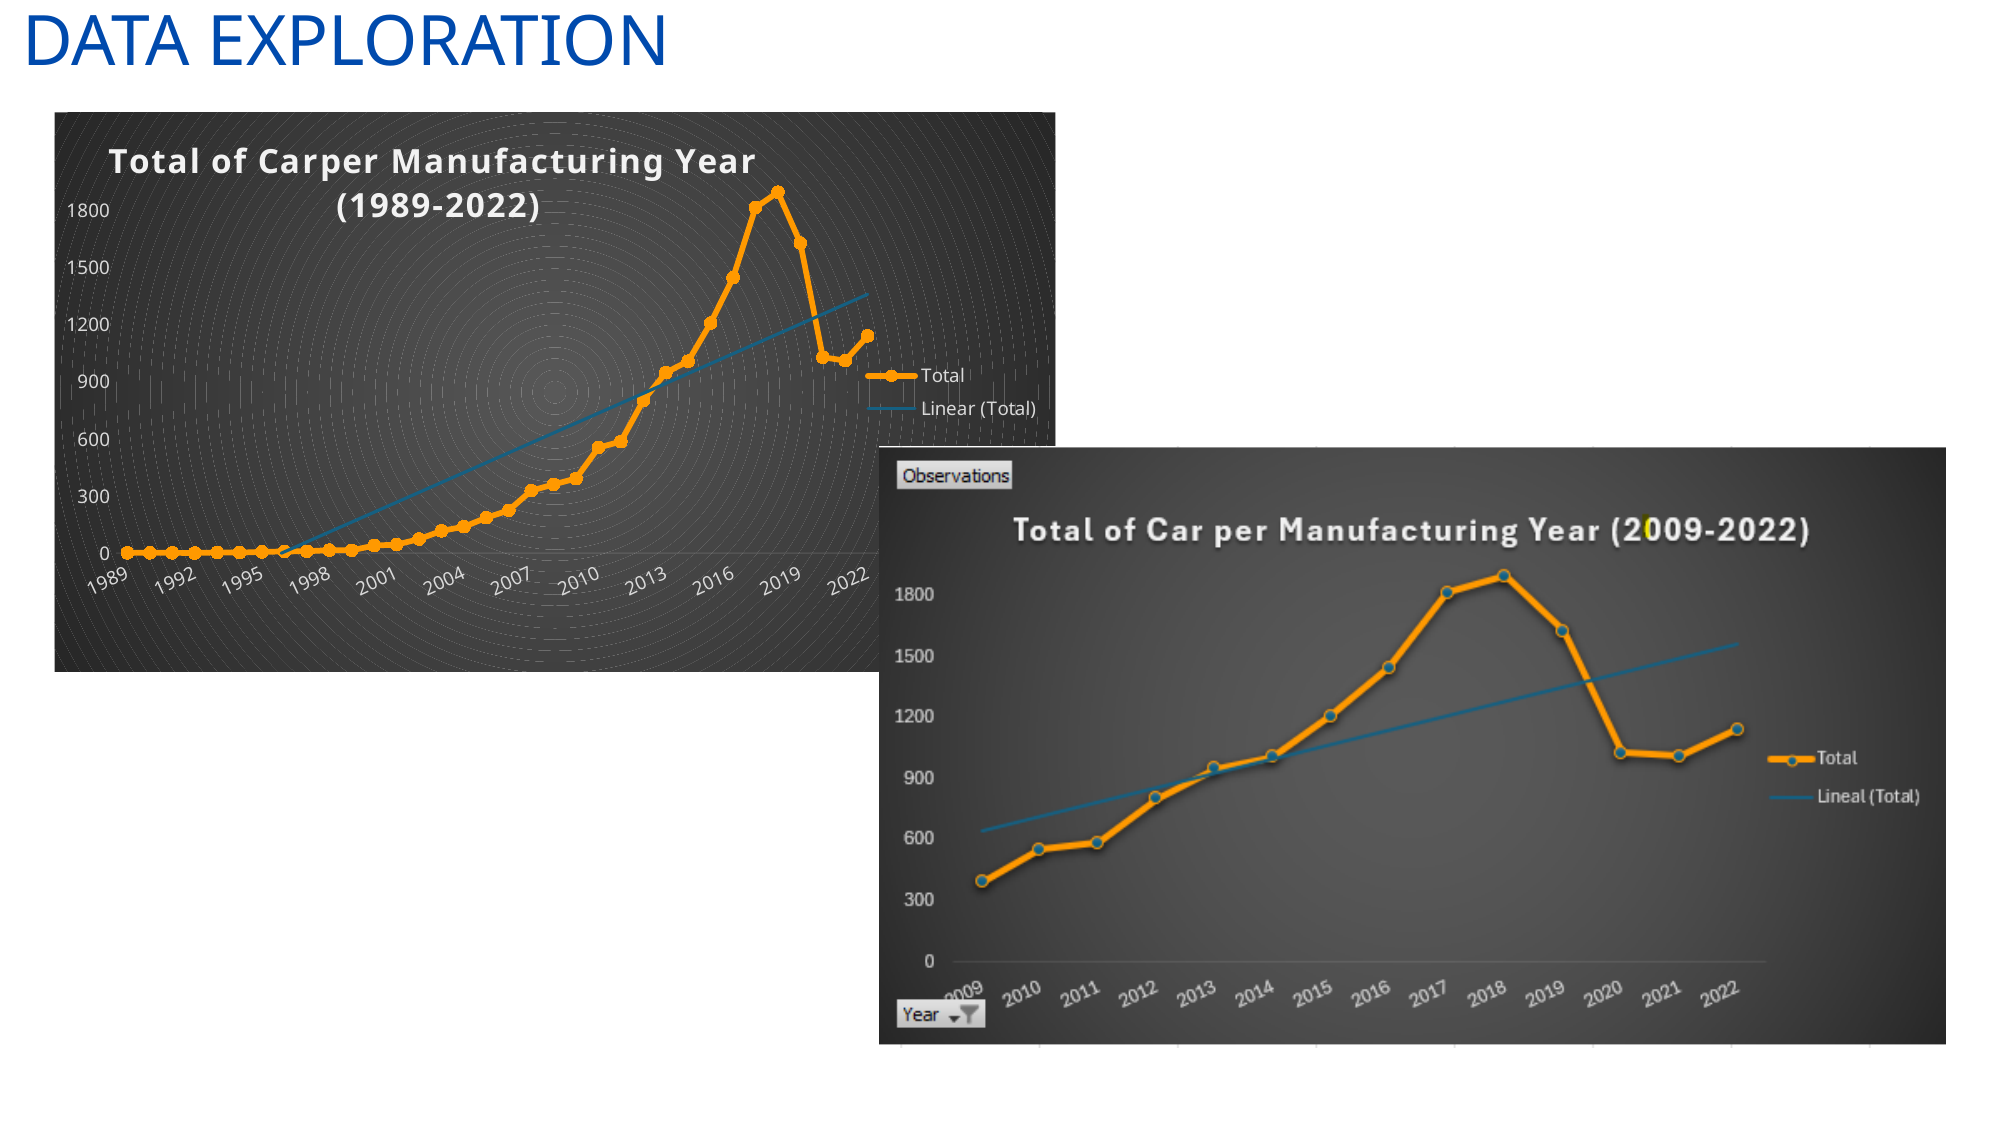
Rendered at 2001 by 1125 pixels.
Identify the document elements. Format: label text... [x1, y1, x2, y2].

chart [54, 111, 1056, 673]
picture [879, 445, 1946, 1048]
text_box DATA EXPLORATION [22, 9, 967, 80]
